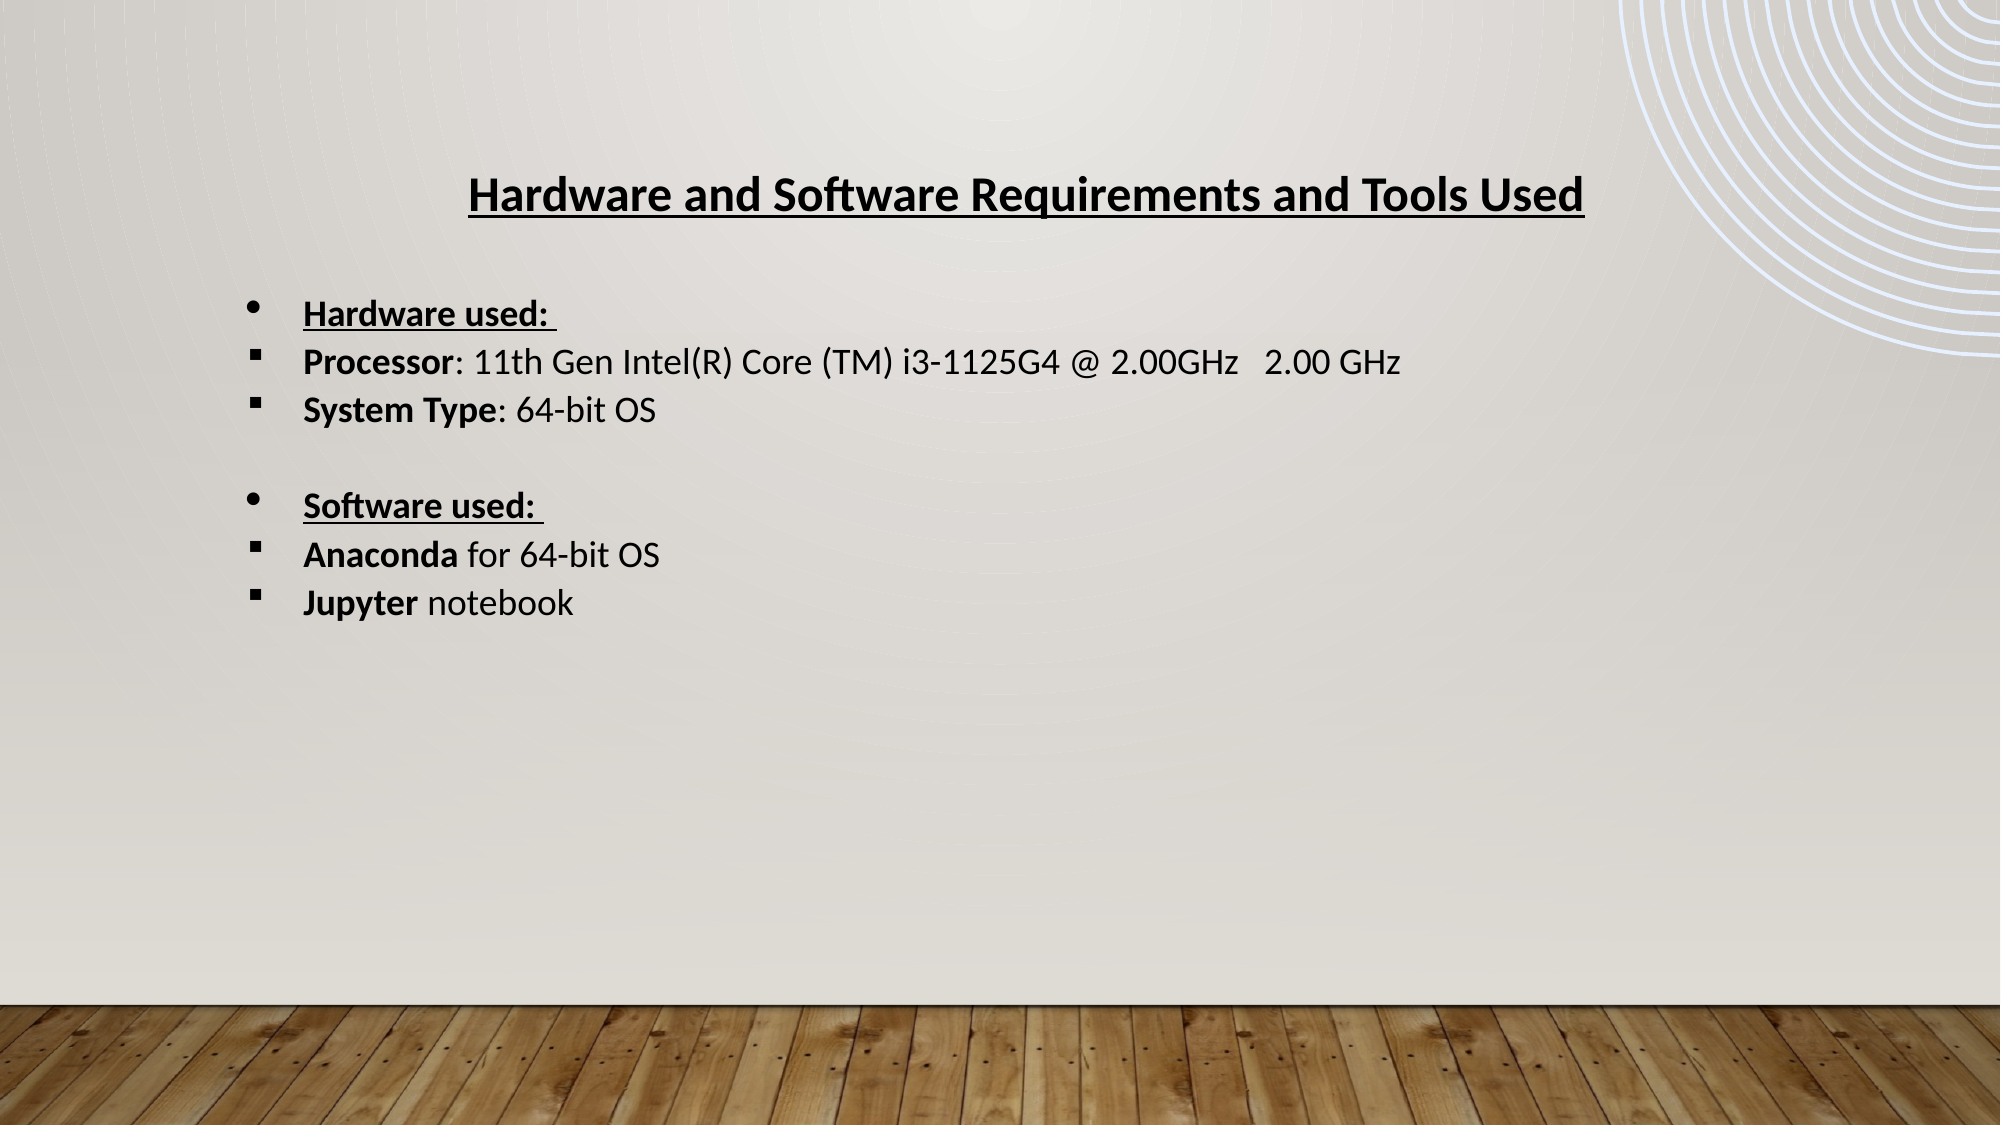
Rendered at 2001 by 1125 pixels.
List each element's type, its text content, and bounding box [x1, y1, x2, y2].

text_box Hardware and Software Requirements and Tools Used Hardware used: Processor: 11th Gen Intel(R) Core (TM) i3-1125G4 @ 2.00GHz 2.00 GHz System Type: 64-bit OS Software used: Anaconda for 64-bit OS Jupyter notebook [232, 149, 1822, 631]
picture [0, 1005, 2000, 1125]
